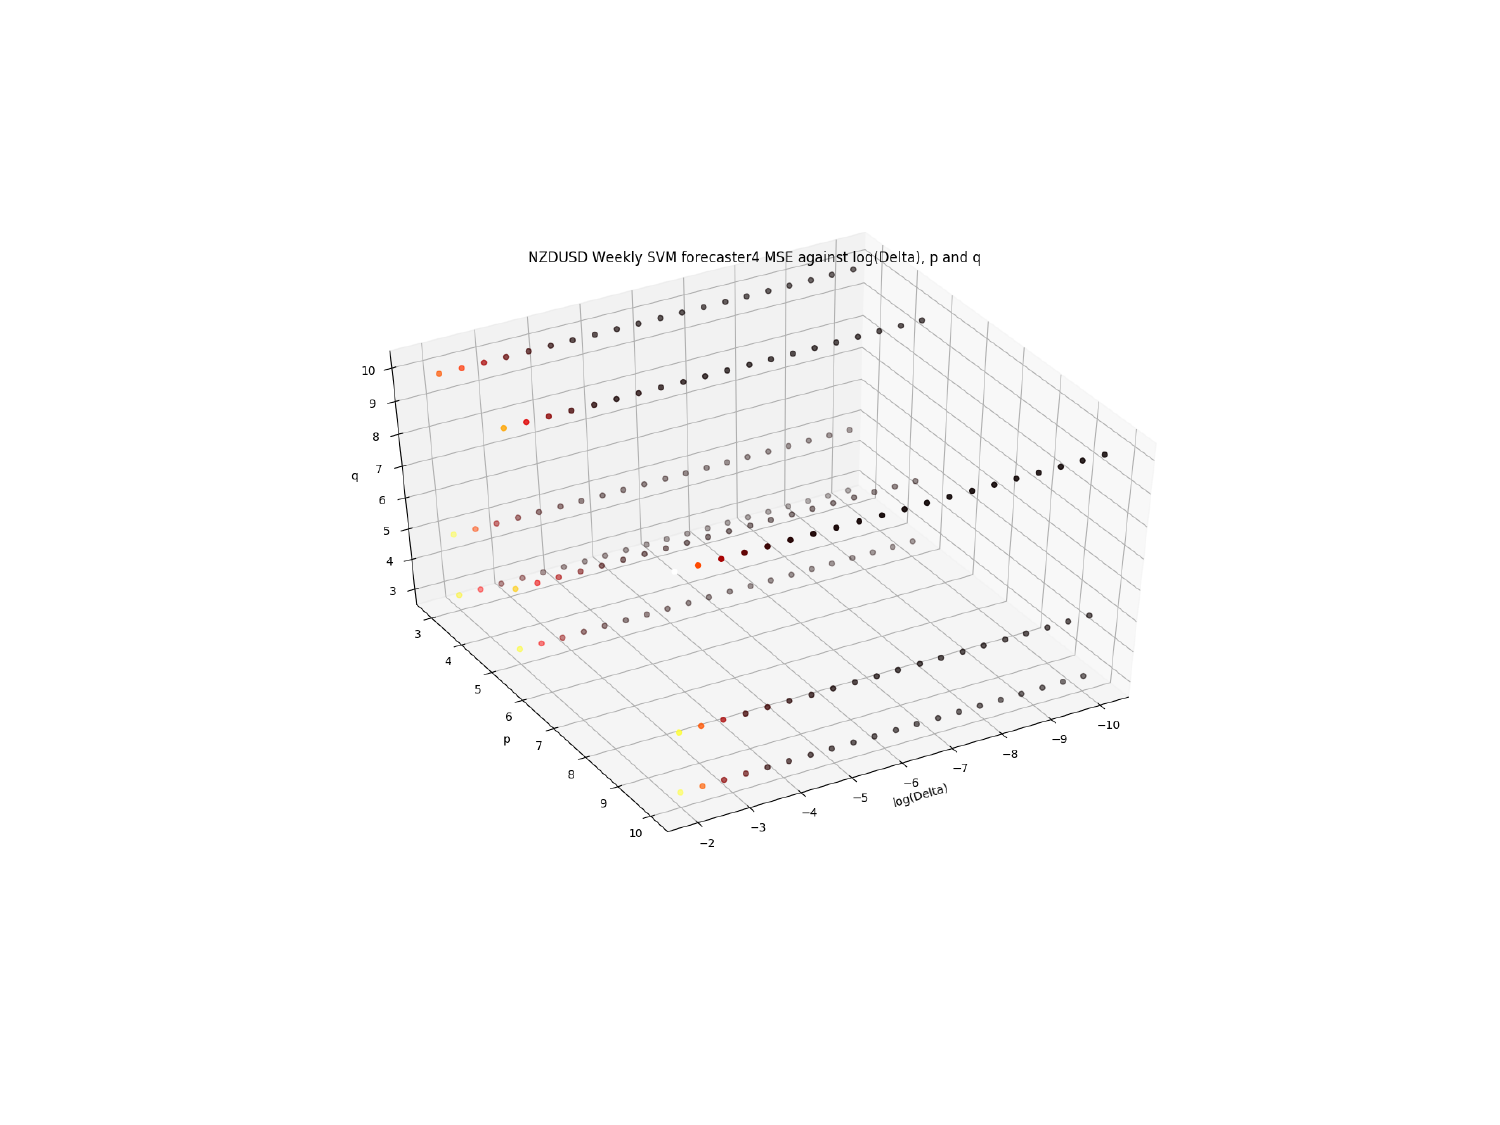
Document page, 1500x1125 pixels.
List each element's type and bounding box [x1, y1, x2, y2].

picture [119, 119, 1358, 946]
